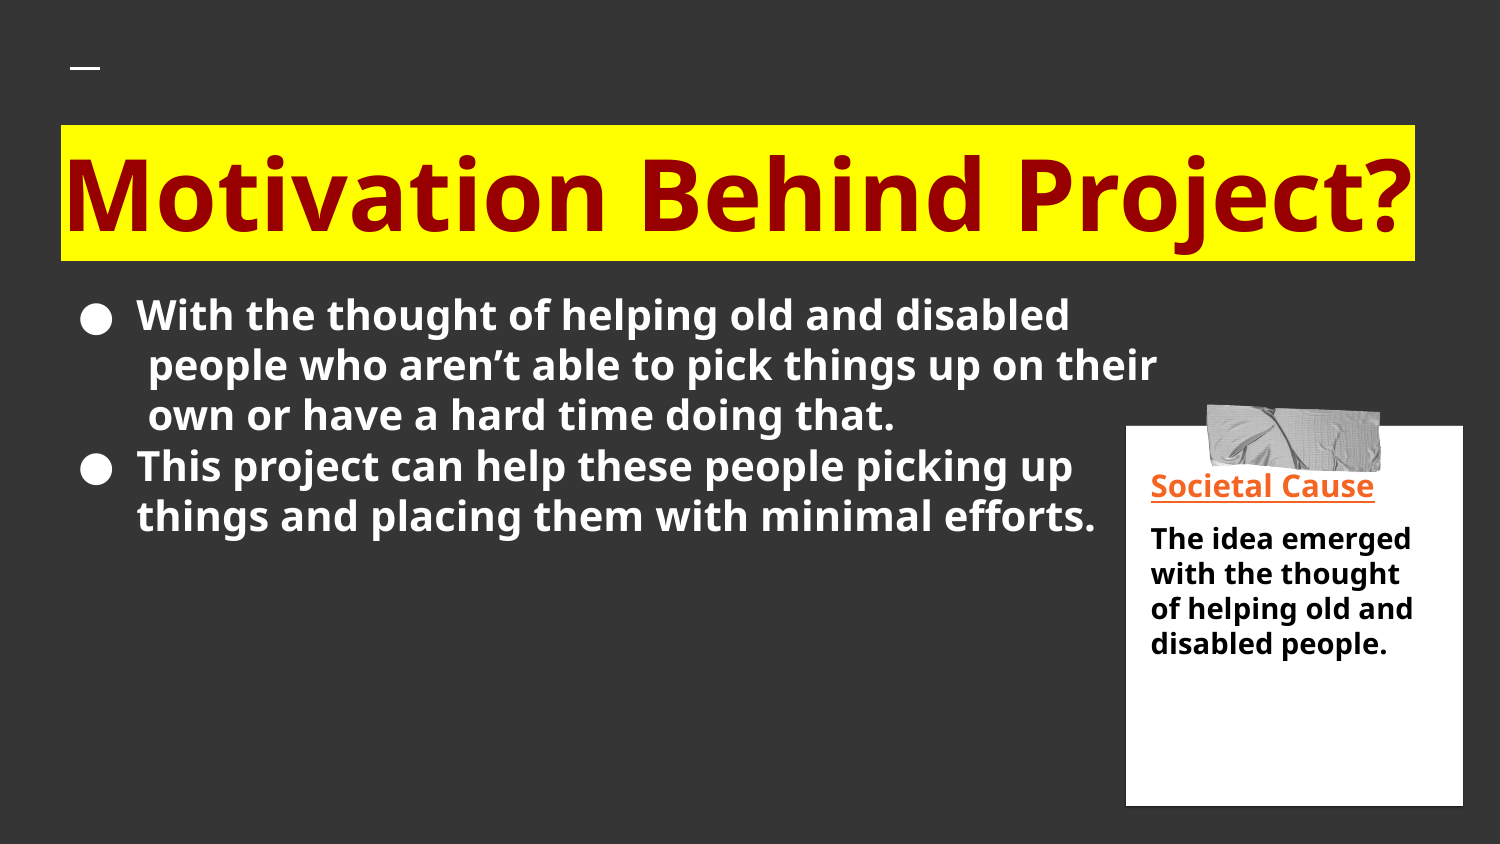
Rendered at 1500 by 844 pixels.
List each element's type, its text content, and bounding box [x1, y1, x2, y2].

title Motivation Behind Project? With the thought of helping old and disabled people who aren’t able to pick things up on their own or have a hard time doing that. This project can help these people picking up things and placing them with minimal efforts. [46, 116, 1463, 746]
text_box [1112, 403, 1476, 821]
